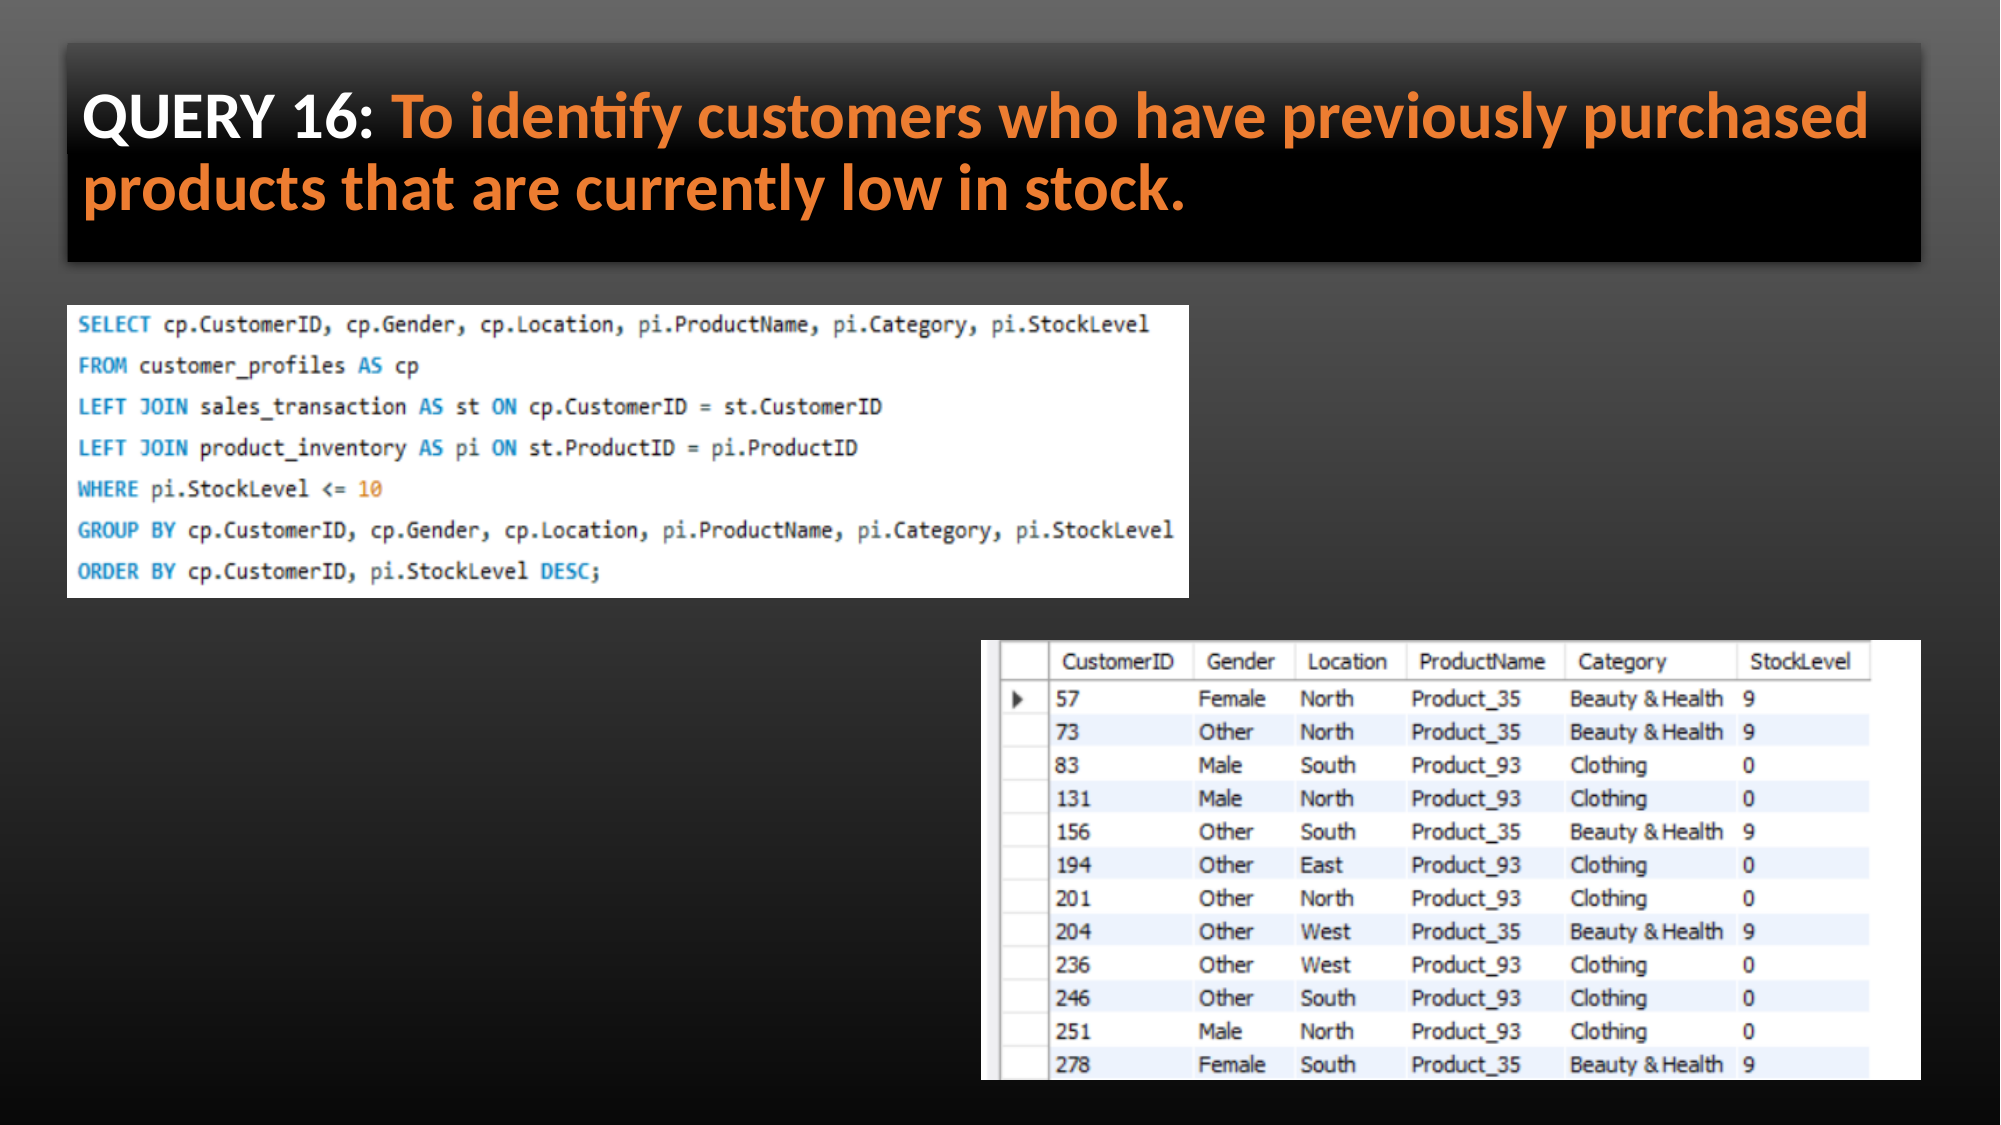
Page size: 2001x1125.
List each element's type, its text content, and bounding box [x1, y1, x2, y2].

picture [67, 304, 1189, 598]
picture [981, 640, 1921, 1081]
title QUERY 16: To identify customers who have previously purchased products that are currently low in stock. [67, 43, 1921, 262]
